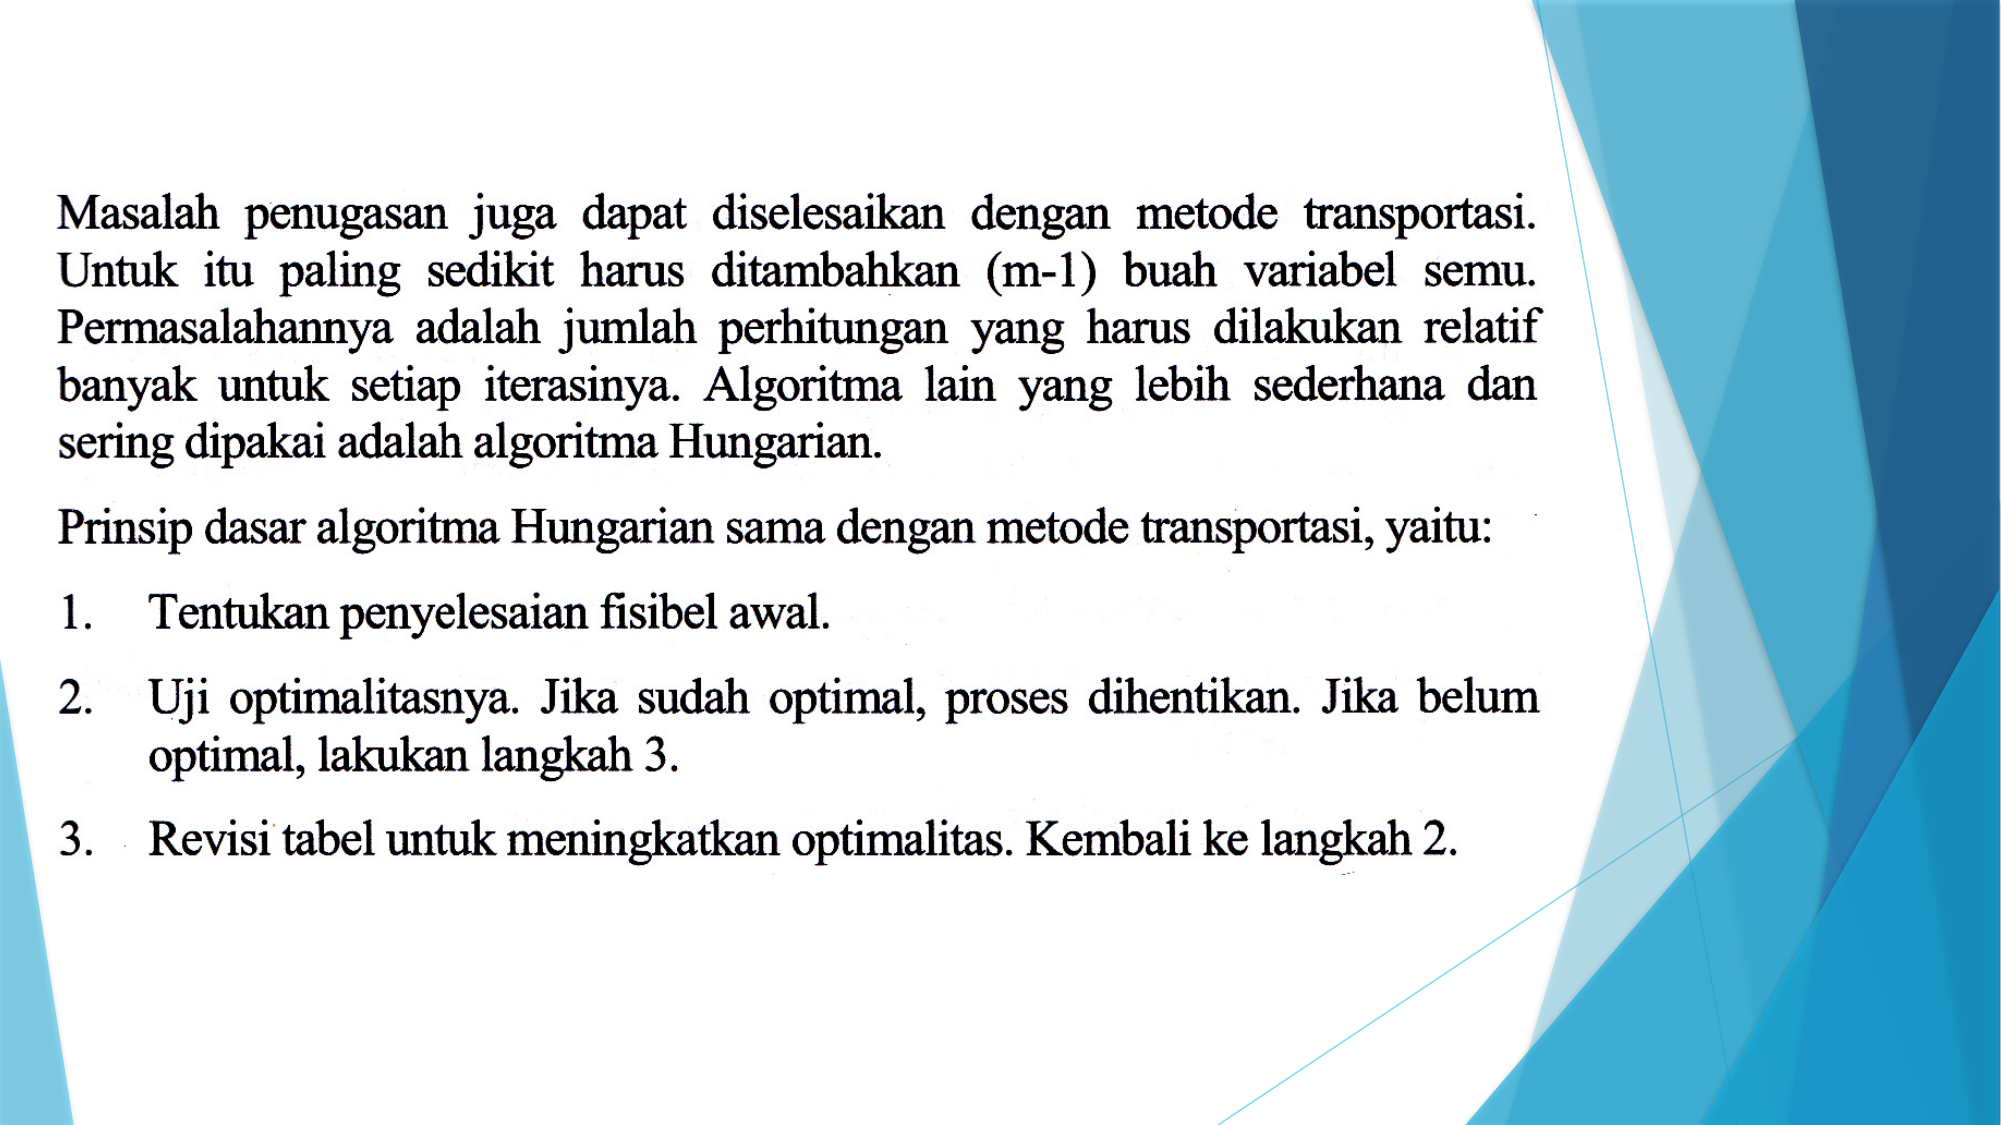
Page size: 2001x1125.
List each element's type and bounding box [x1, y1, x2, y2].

picture [44, 182, 1551, 876]
